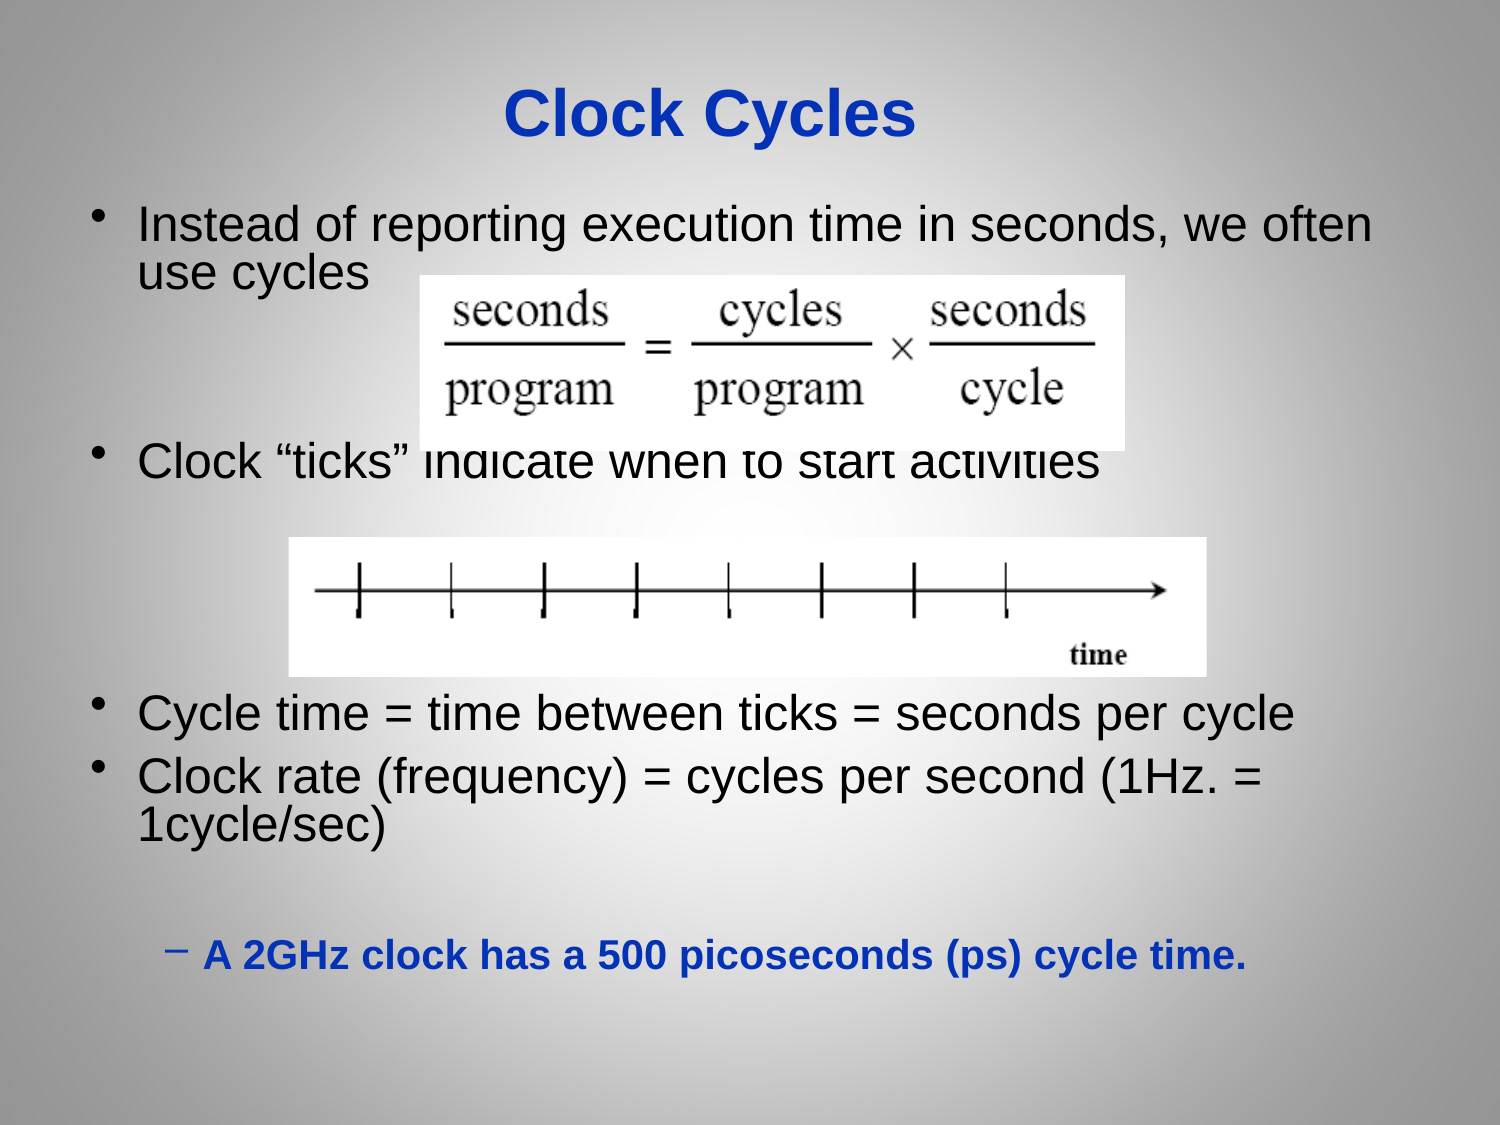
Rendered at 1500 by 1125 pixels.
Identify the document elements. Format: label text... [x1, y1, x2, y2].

picture [0, 0, 1500, 1125]
list Instead of reporting execution time in seconds, we often use cycles Clock “ticks” indicate when to start activities Cycle time = time between ticks = seconds per cycle Clock rate (frequency) = cycles per second (1Hz. = 1cycle/sec) A 2GHz clock has a 500 picoseconds (ps) cycle time. [75, 195, 1438, 1005]
title Clock Cycles [112, 54, 1309, 175]
